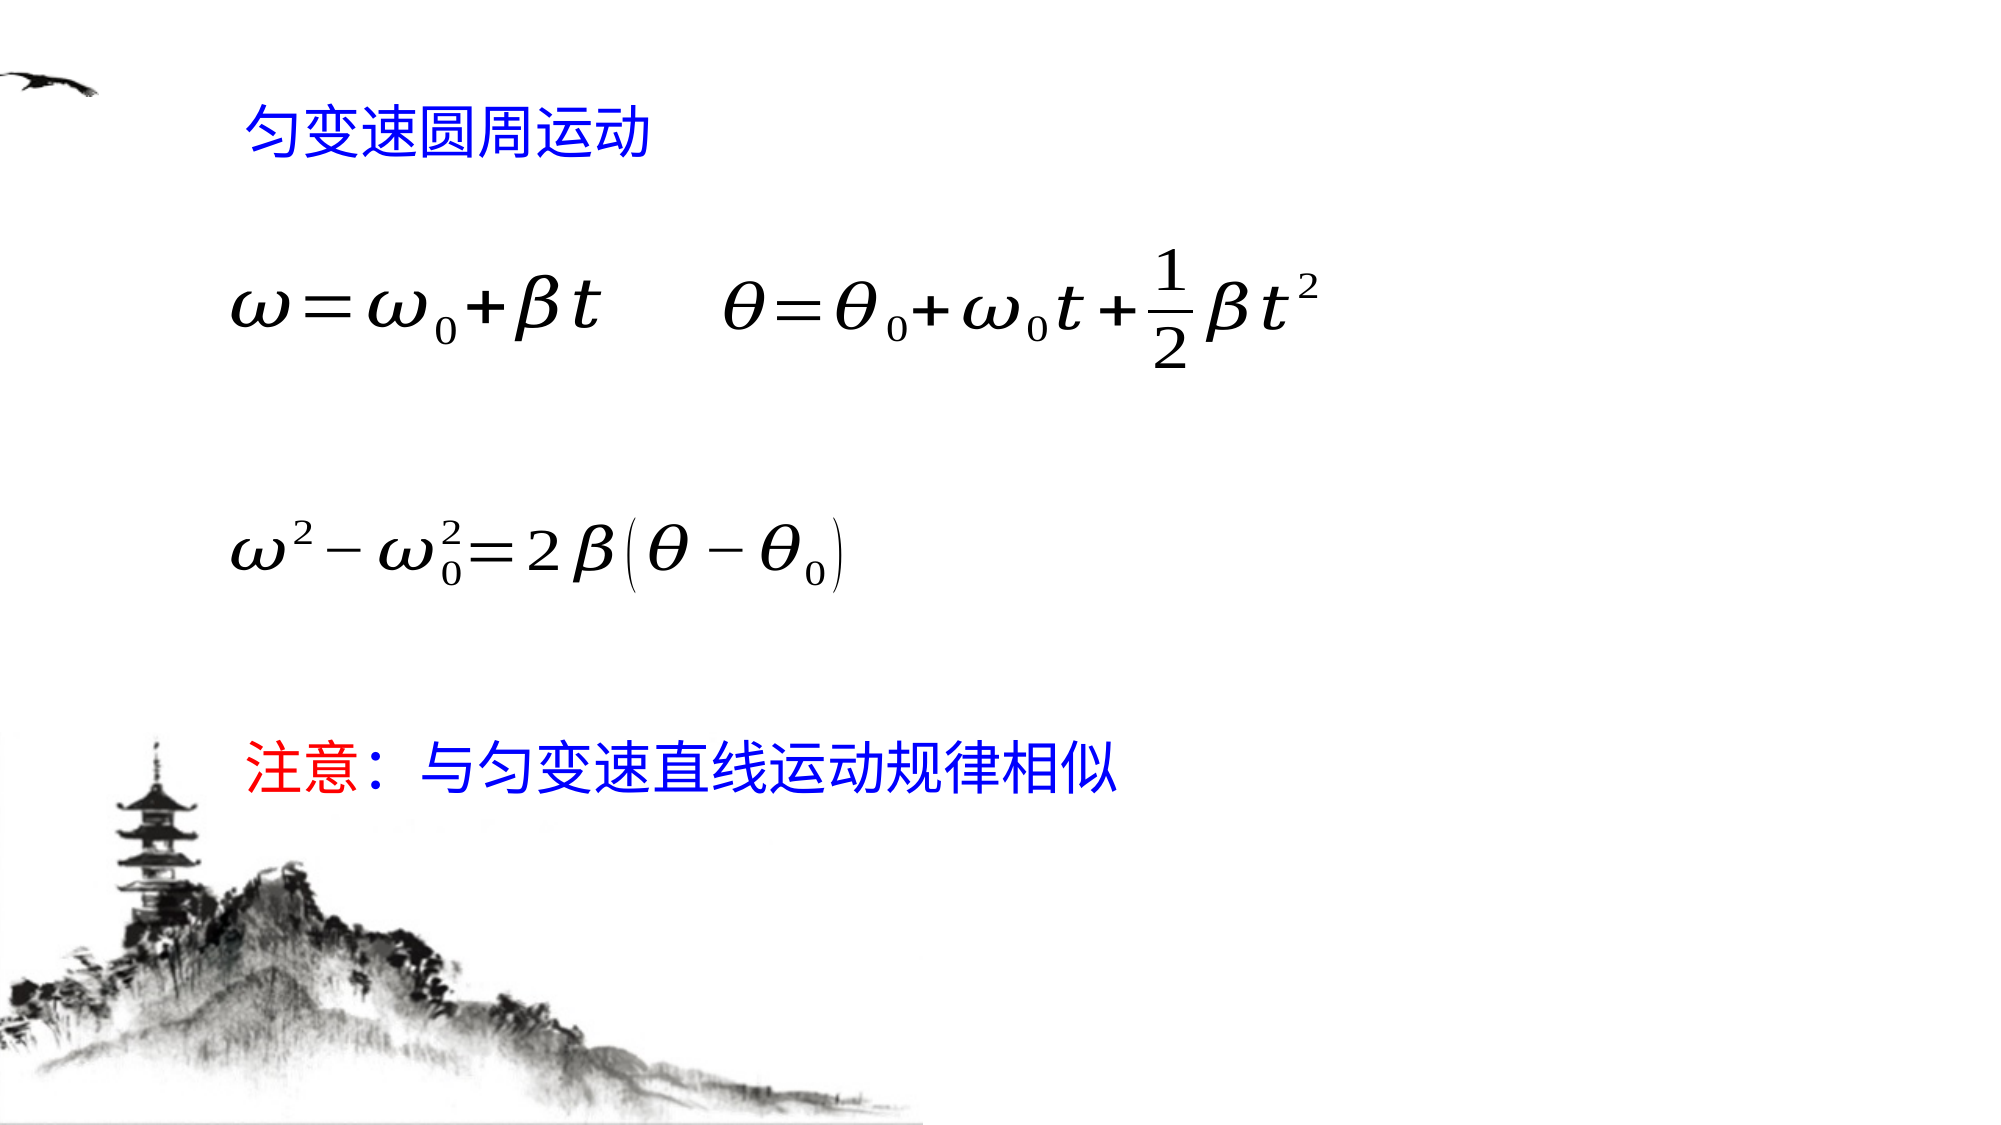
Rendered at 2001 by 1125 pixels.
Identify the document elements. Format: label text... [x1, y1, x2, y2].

text_box 注意：与匀变速直线运动规律相似 [229, 724, 1618, 809]
text_box 匀变速圆周运动 [229, 87, 855, 173]
picture [0, 3, 99, 97]
picture [0, 732, 923, 1125]
